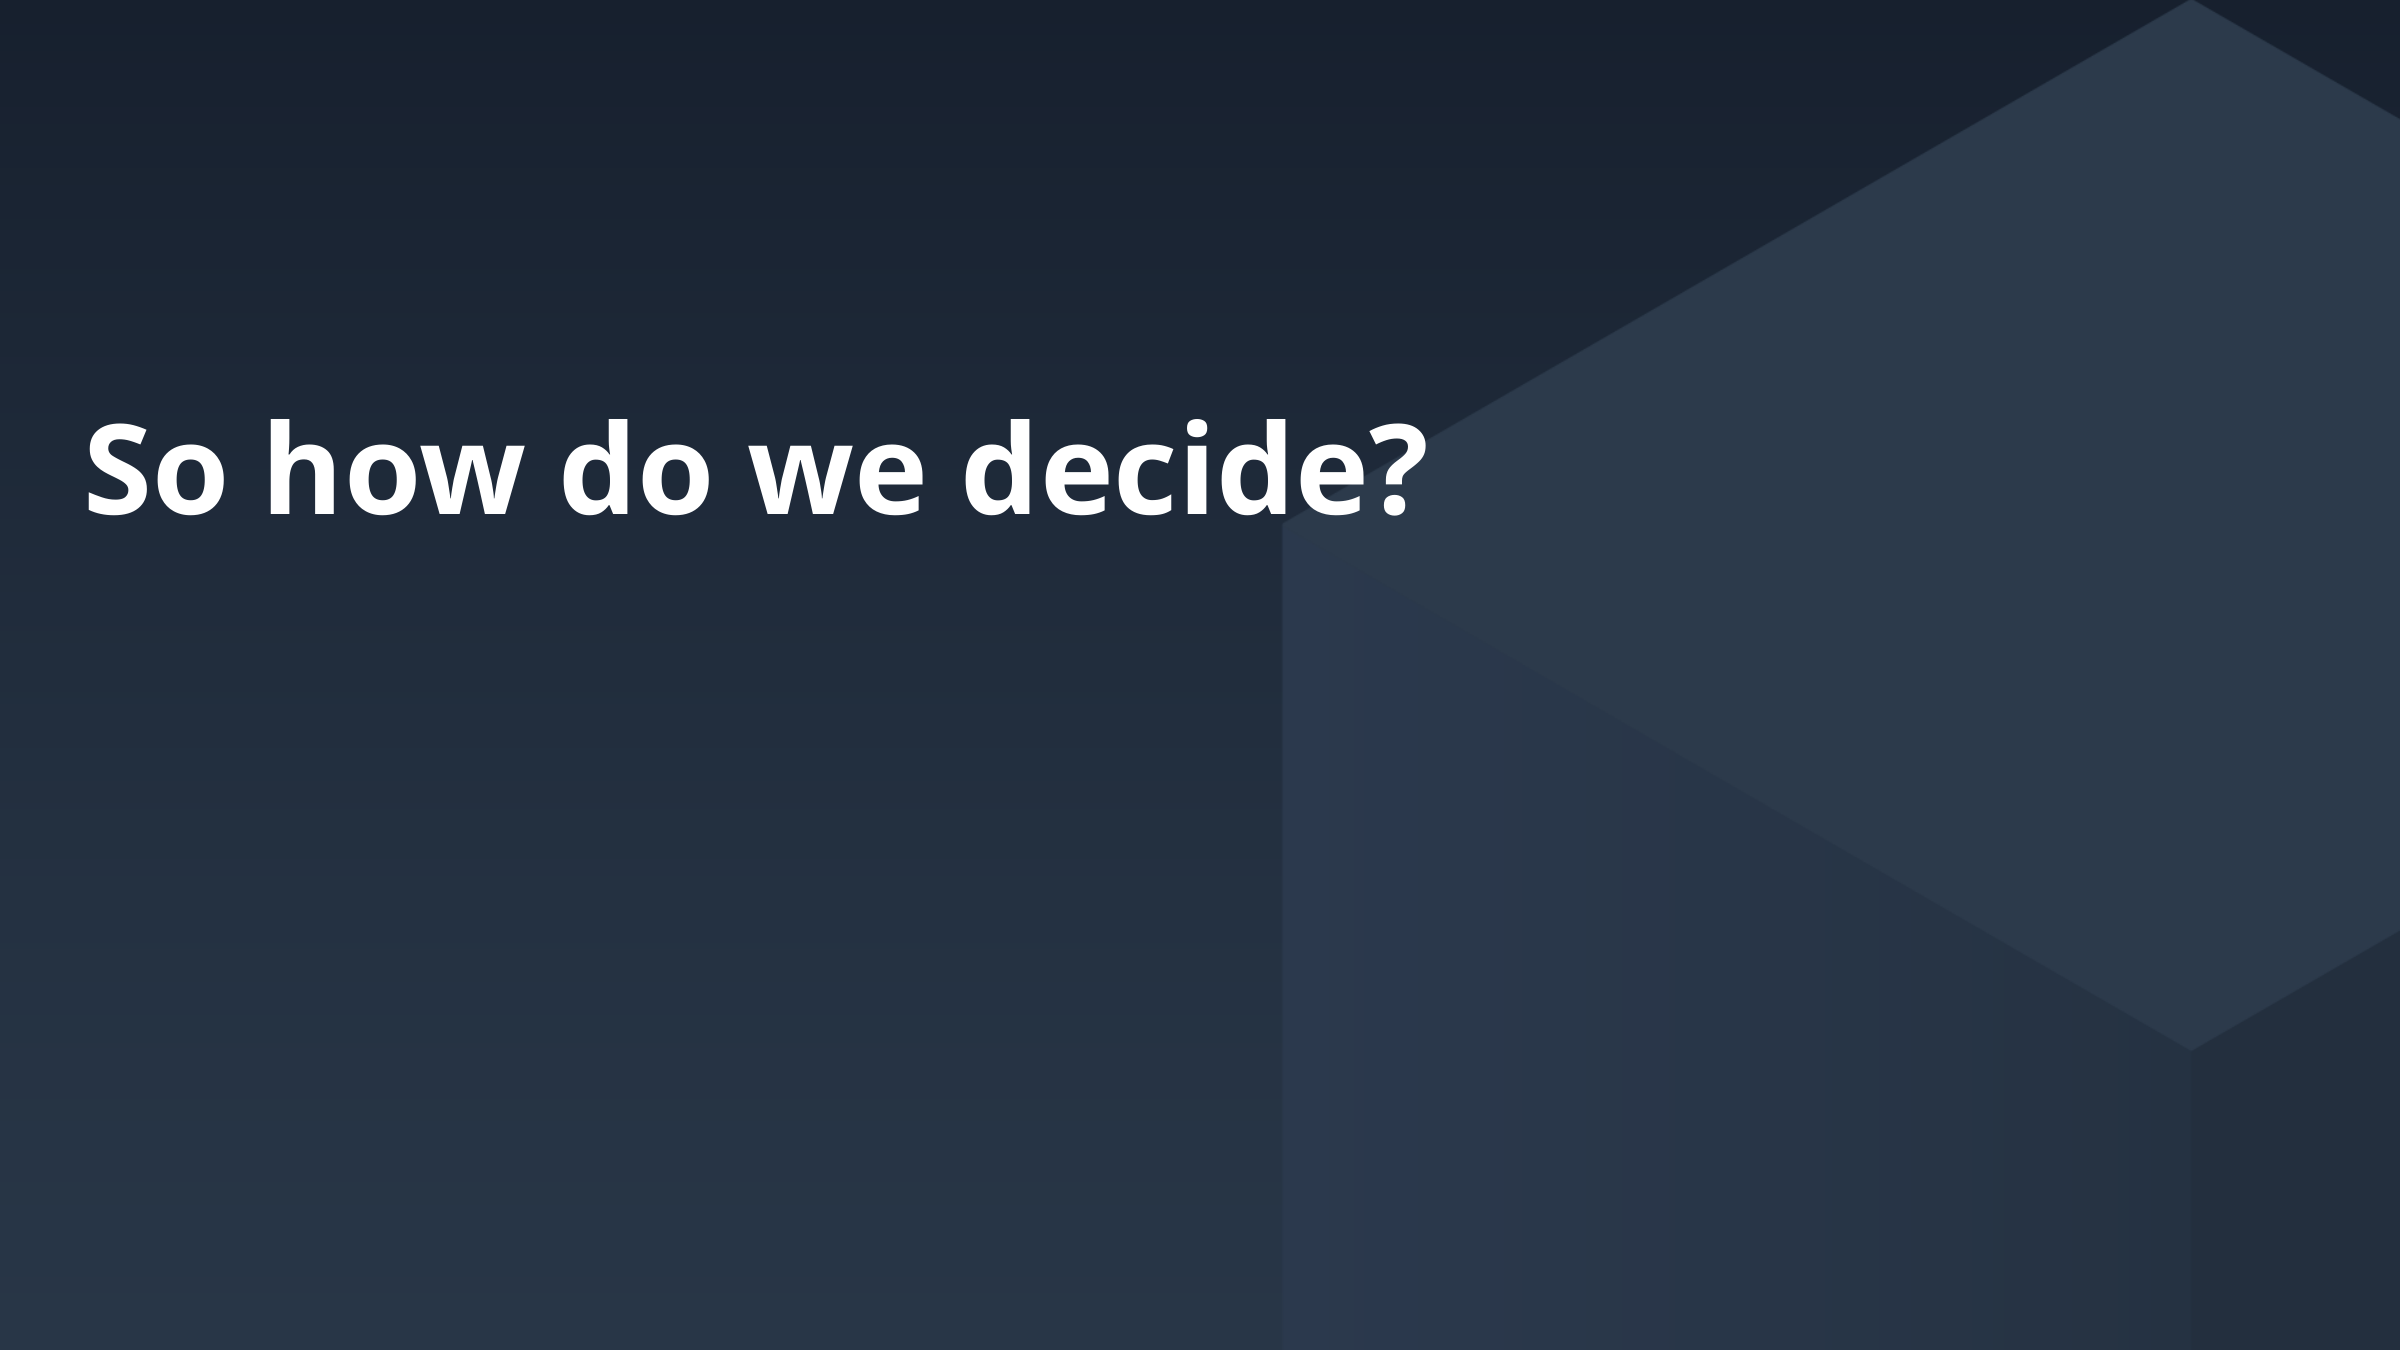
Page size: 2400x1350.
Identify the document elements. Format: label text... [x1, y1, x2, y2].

title So how do we decide? [53, 365, 2171, 807]
picture [0, 0, 2400, 1350]
